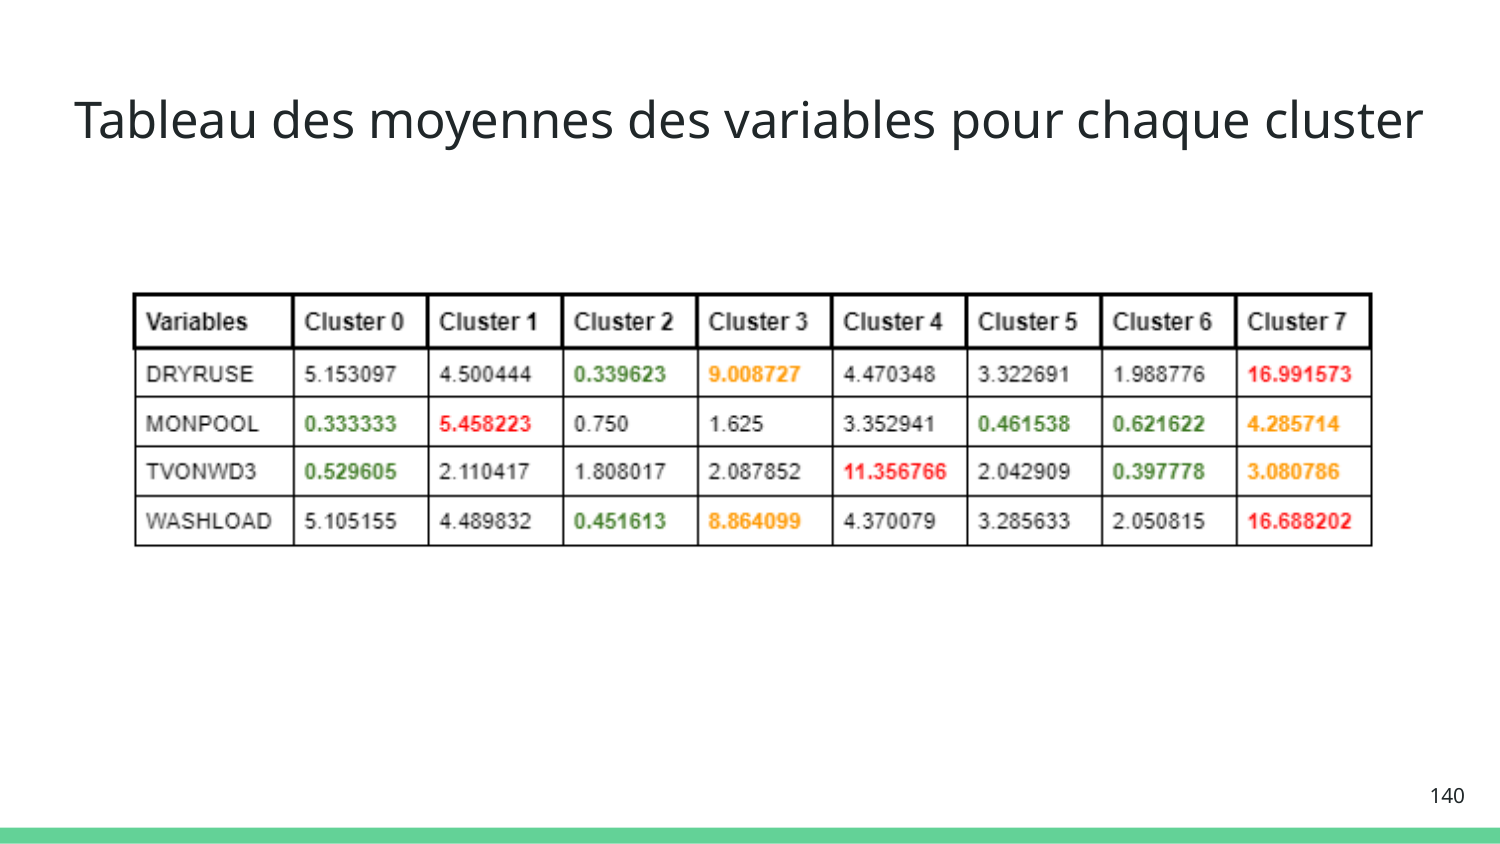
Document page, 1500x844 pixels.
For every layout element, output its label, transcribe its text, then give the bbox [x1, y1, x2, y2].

slide_number ‹#› [1389, 764, 1480, 830]
picture [125, 285, 1375, 559]
title Tableau des moyennes des variables pour chaque cluster [51, 72, 1449, 167]
